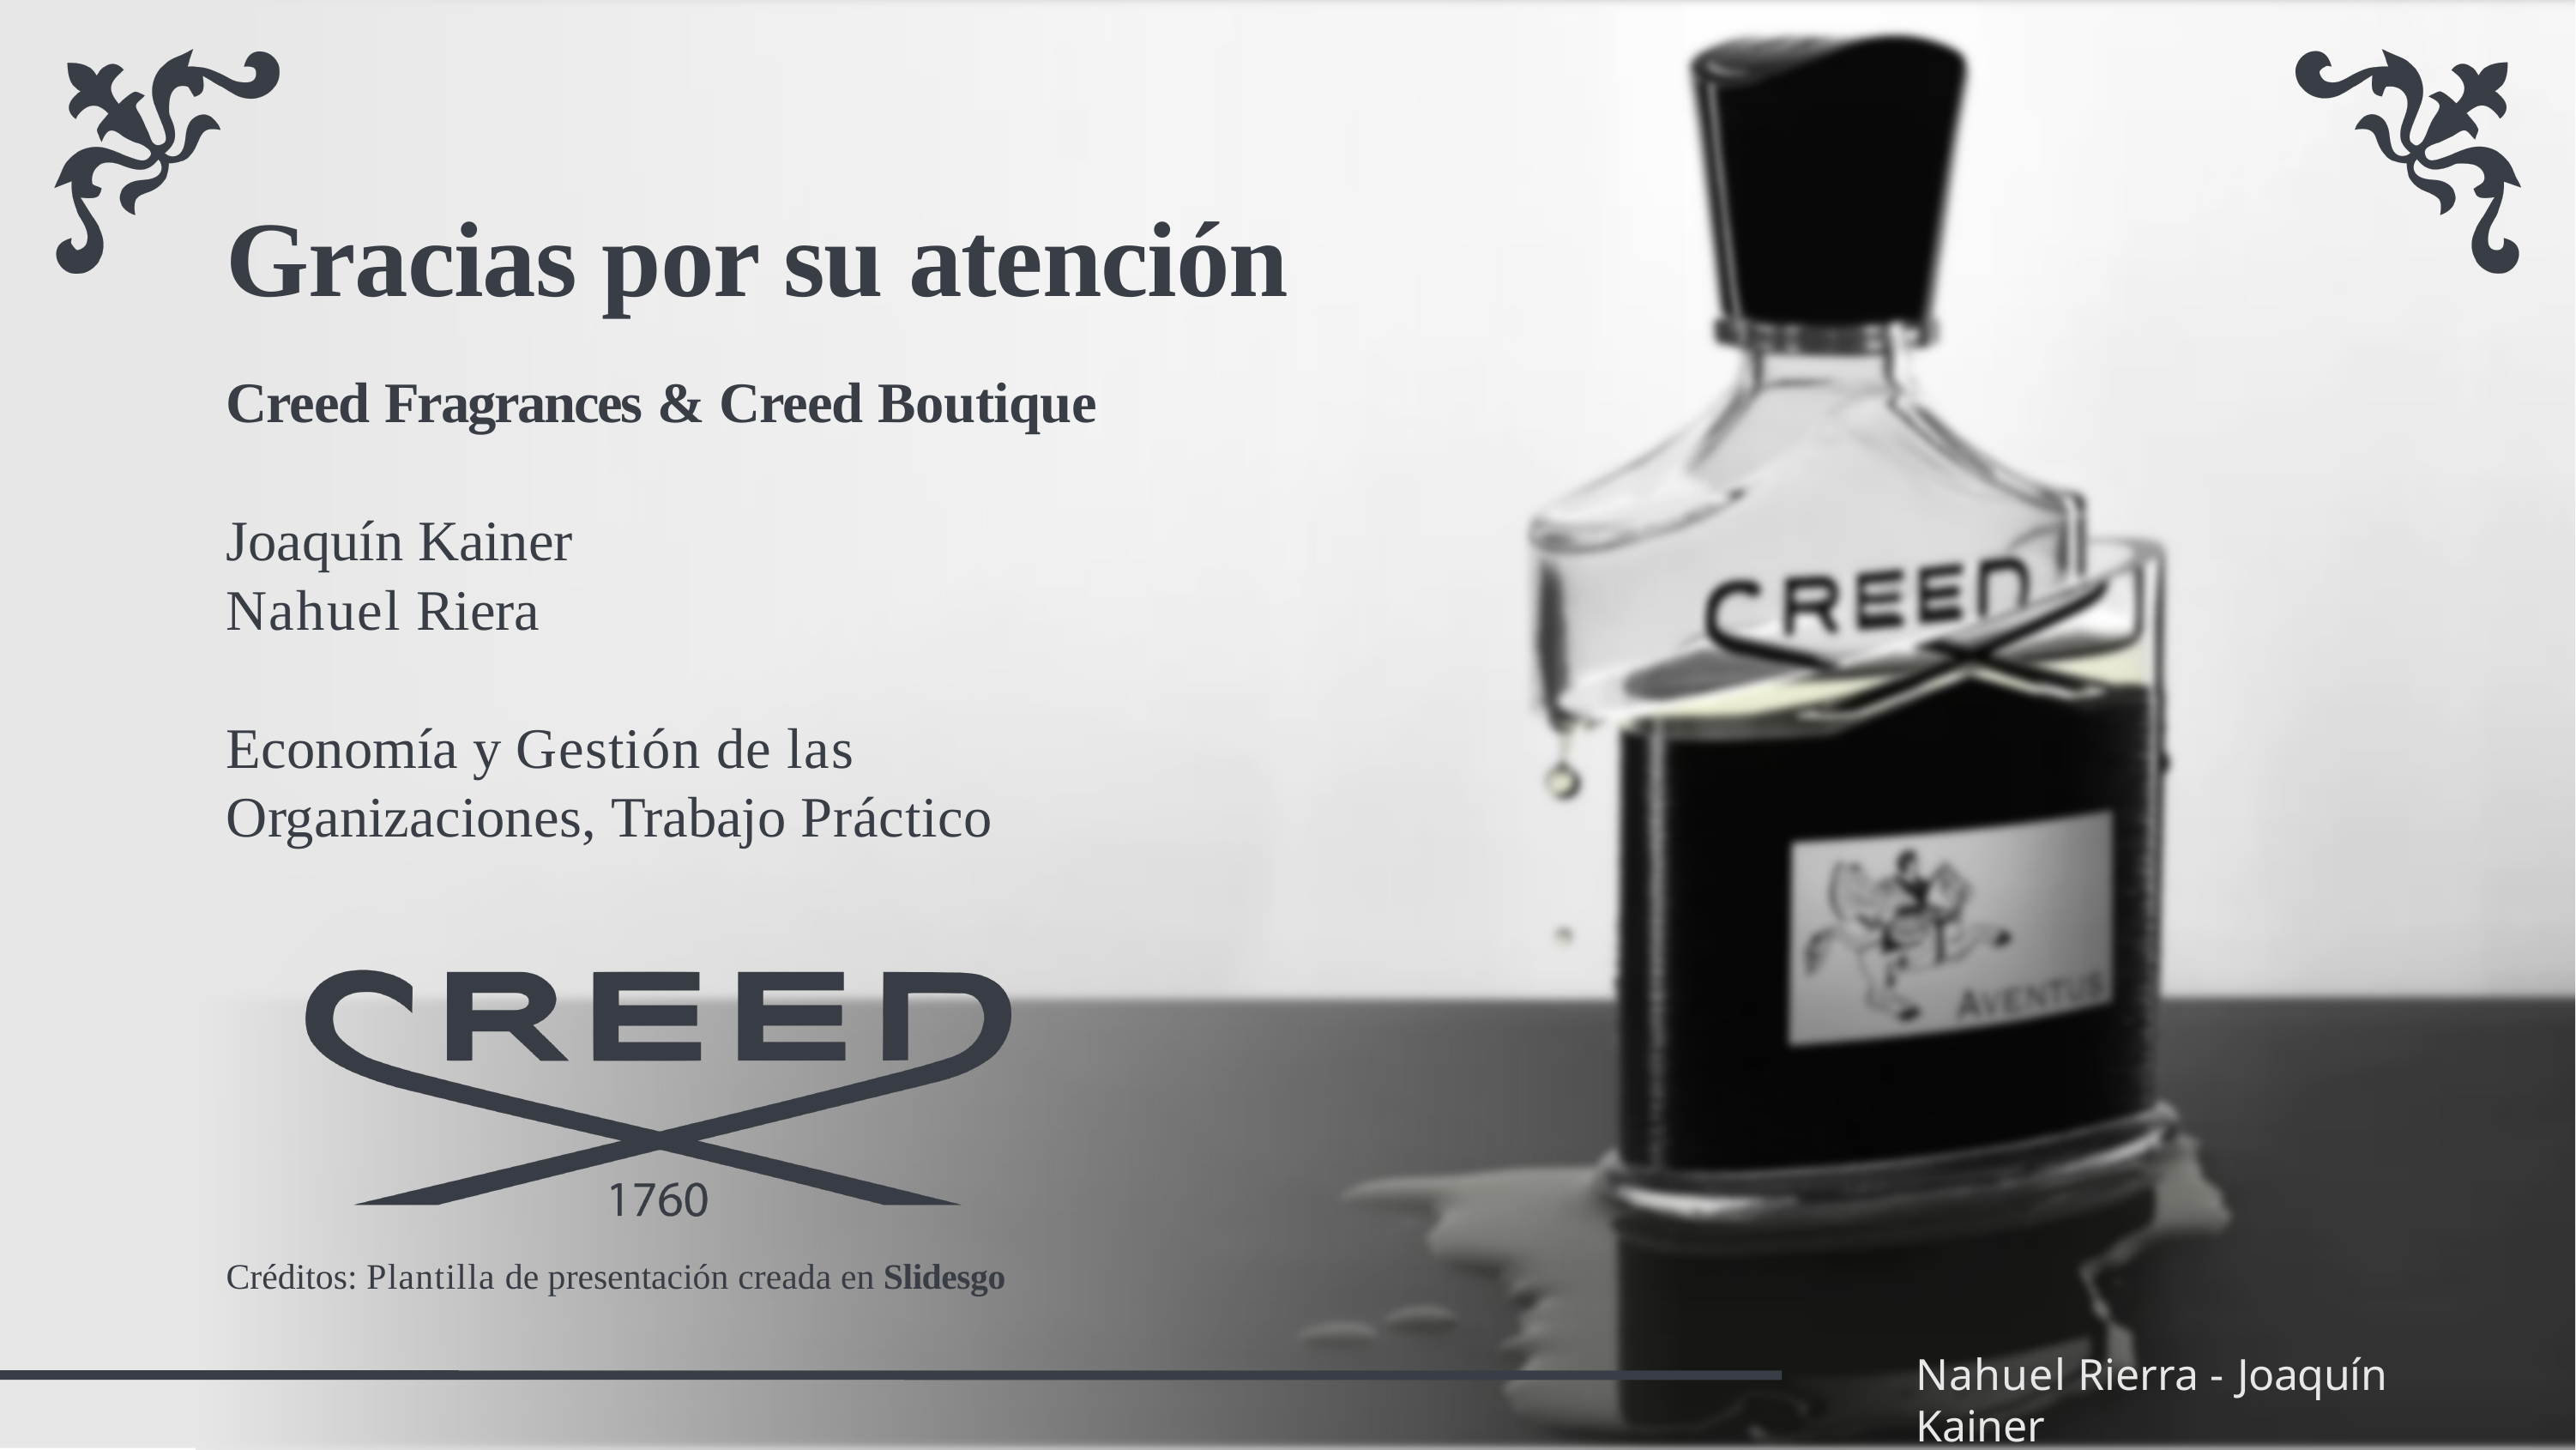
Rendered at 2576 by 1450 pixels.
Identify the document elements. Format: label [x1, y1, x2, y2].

picture [2295, 48, 2521, 275]
text_box [0, 1370, 189, 1381]
picture [54, 48, 280, 275]
text_box [195, 0, 2576, 1450]
picture [305, 969, 1011, 1217]
